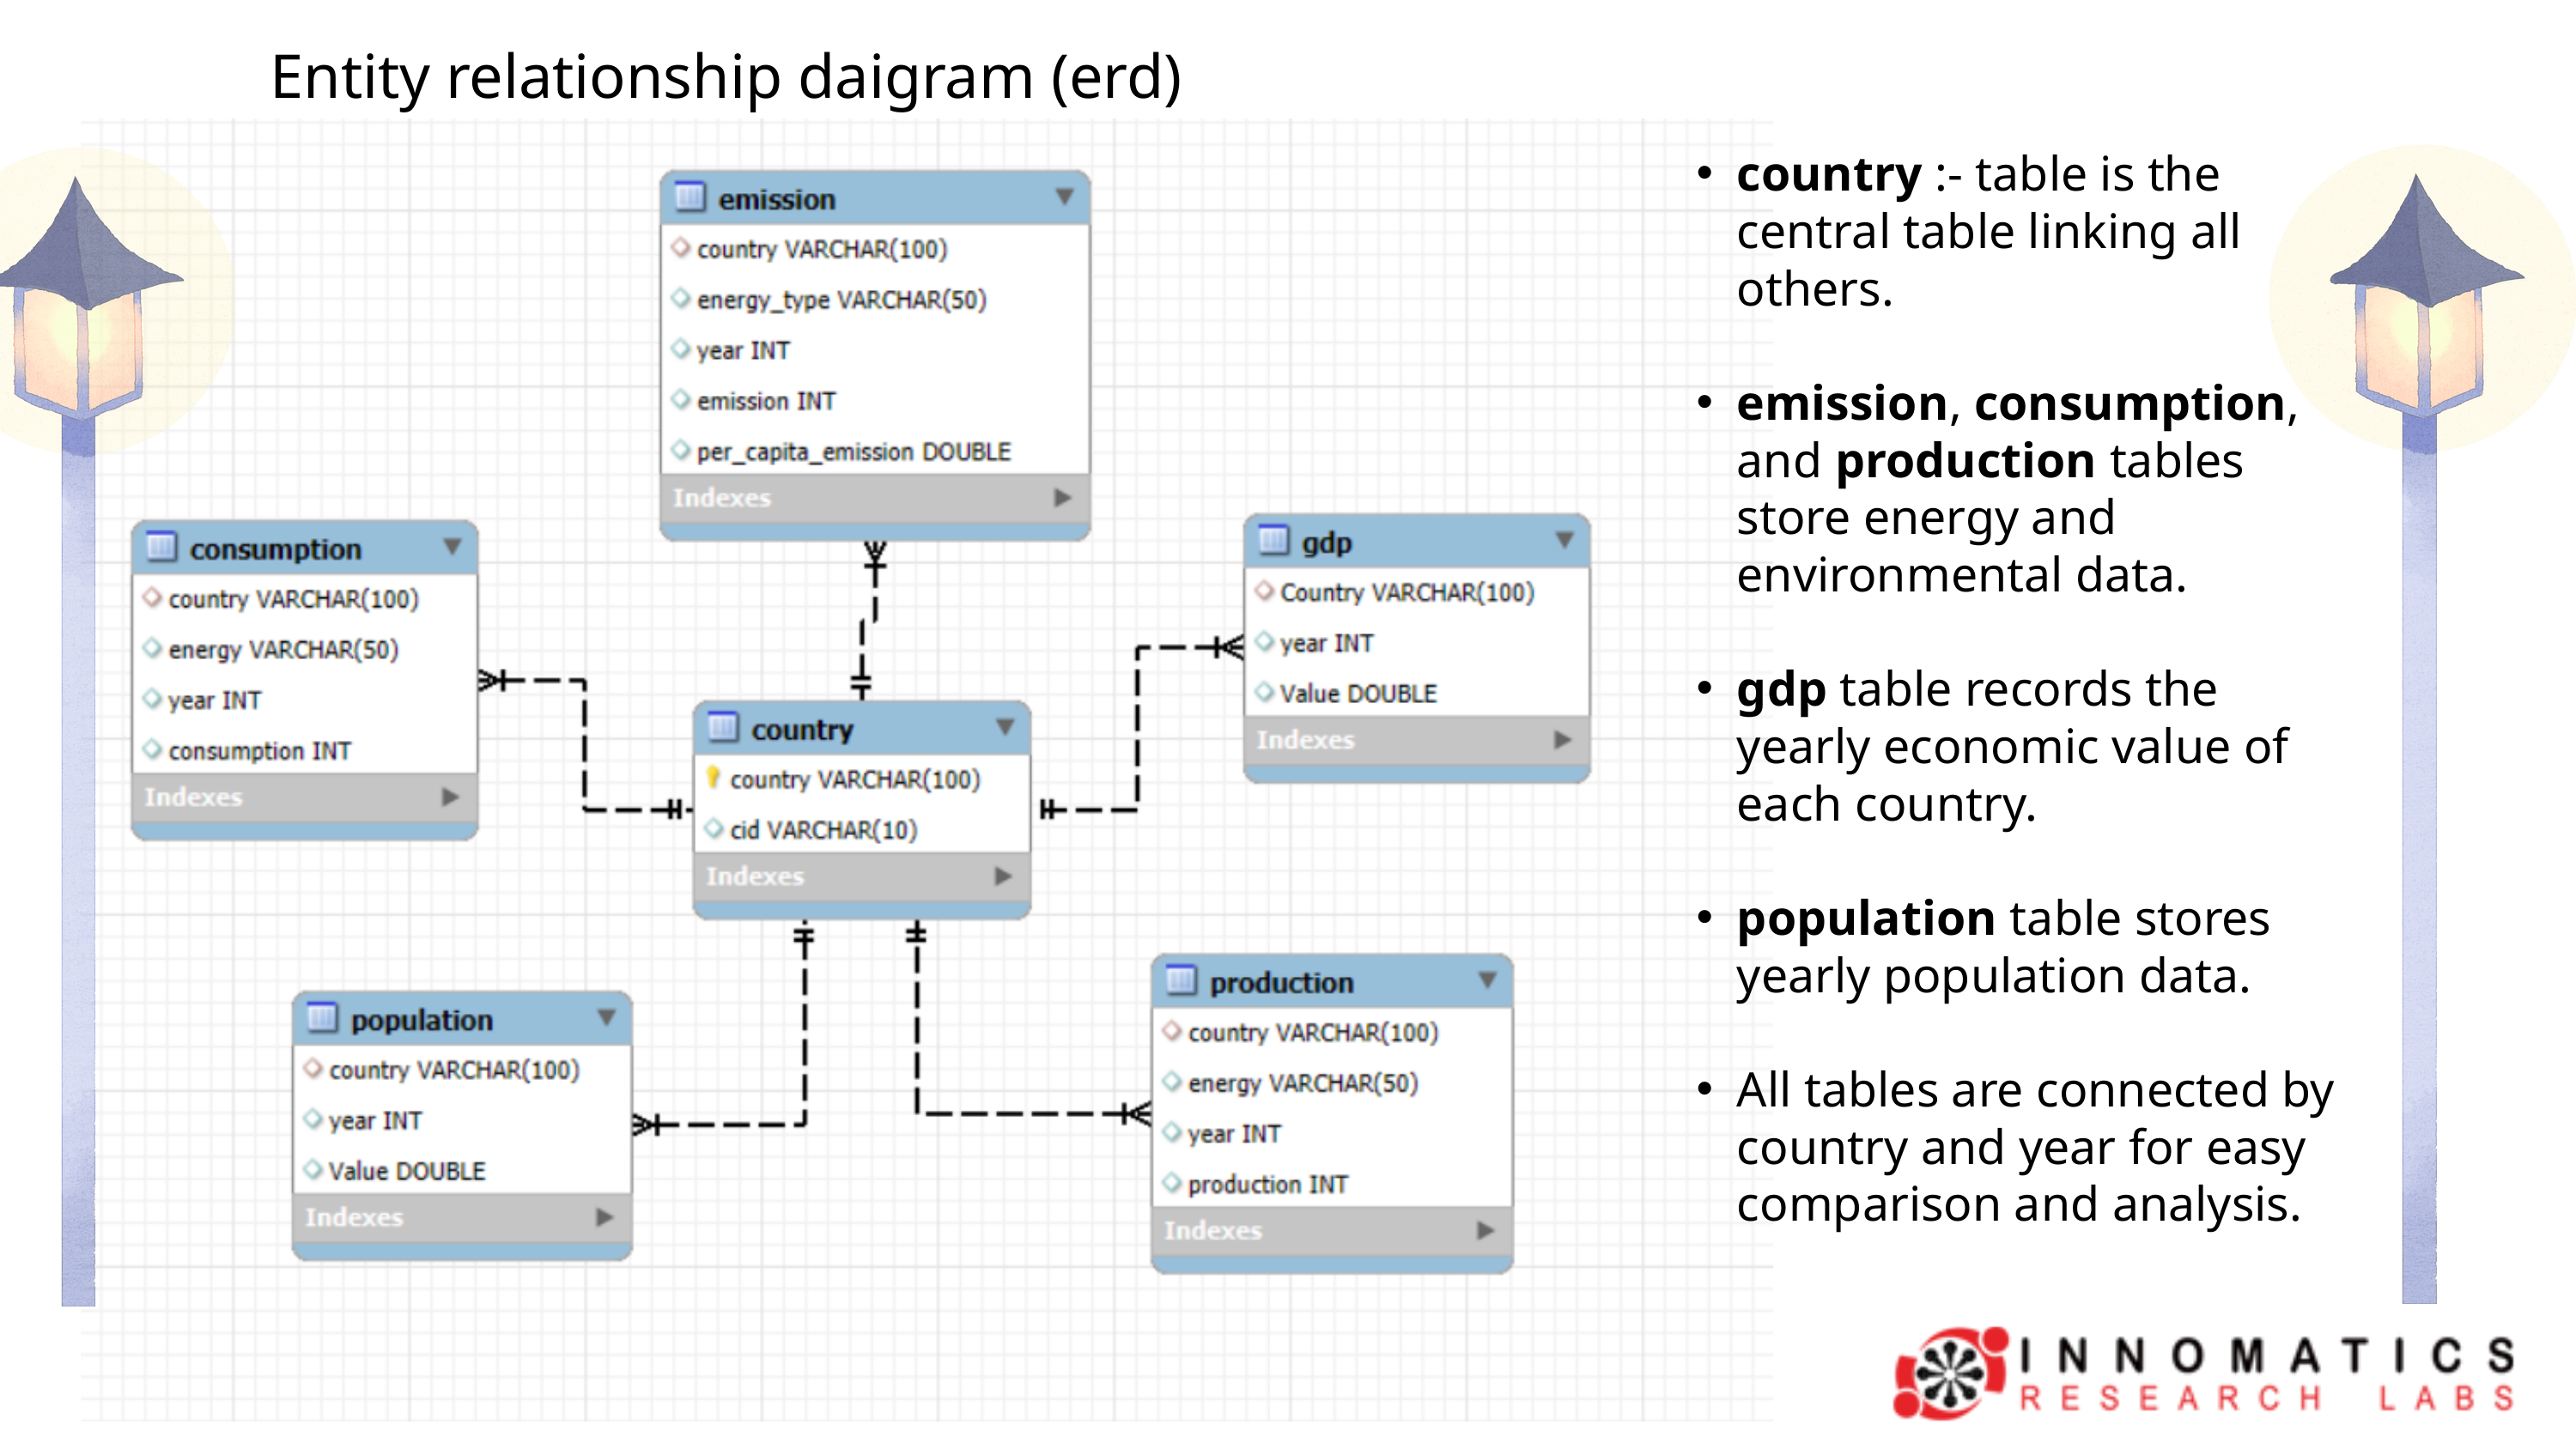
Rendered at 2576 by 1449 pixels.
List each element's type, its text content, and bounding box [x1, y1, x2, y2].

text_box [0, 147, 235, 1307]
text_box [1862, 1306, 2544, 1449]
text_box [2269, 144, 2576, 1304]
text_box Entity relationship daigram (erd) [81, 38, 1372, 112]
text_box [81, 118, 1774, 1422]
text_box country :- table is the central table linking all others. emission, consumption, and production tables store energy and environmental data. gdp table records the yearly economic value of each country. population table stores yearly population data. All tables are connected by country and year for easy comparison and analysis. [1656, 143, 2337, 1232]
